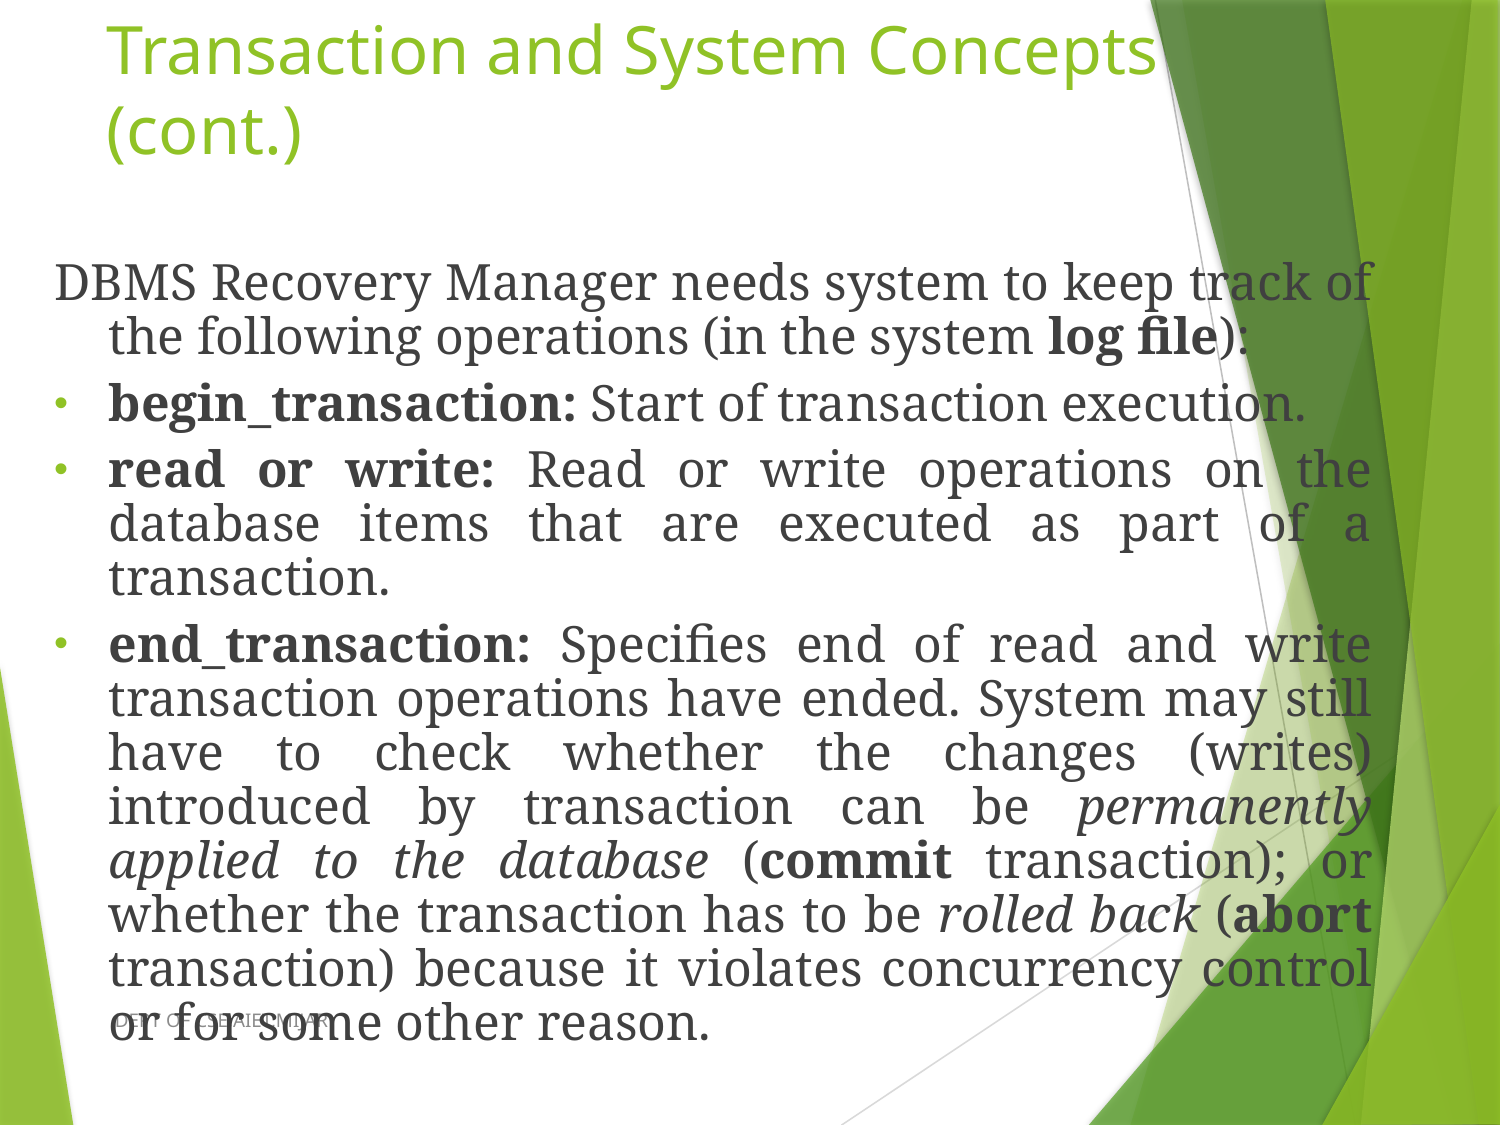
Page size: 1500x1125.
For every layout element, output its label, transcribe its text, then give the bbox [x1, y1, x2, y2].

title Transaction and System Concepts (cont.) [91, 0, 1350, 188]
footer DEPT OF CSE,AIET,MIJAR [99, 991, 859, 1051]
list DBMS Recovery Manager needs system to keep track of the following operations (in the system log file): begin_transaction: Start of transaction execution. read or write: Read or write operations on the database items that are executed as part of a transaction. end_transaction: Specifies end of read and write transaction operations have ended. System may still have to check whether the changes (writes) introduced by transaction can be permanently applied to the database (commit transaction); or whether the transaction has to be rolled back (abort transaction) because it violates concurrency control or for some other reason. [37, 249, 1388, 1113]
